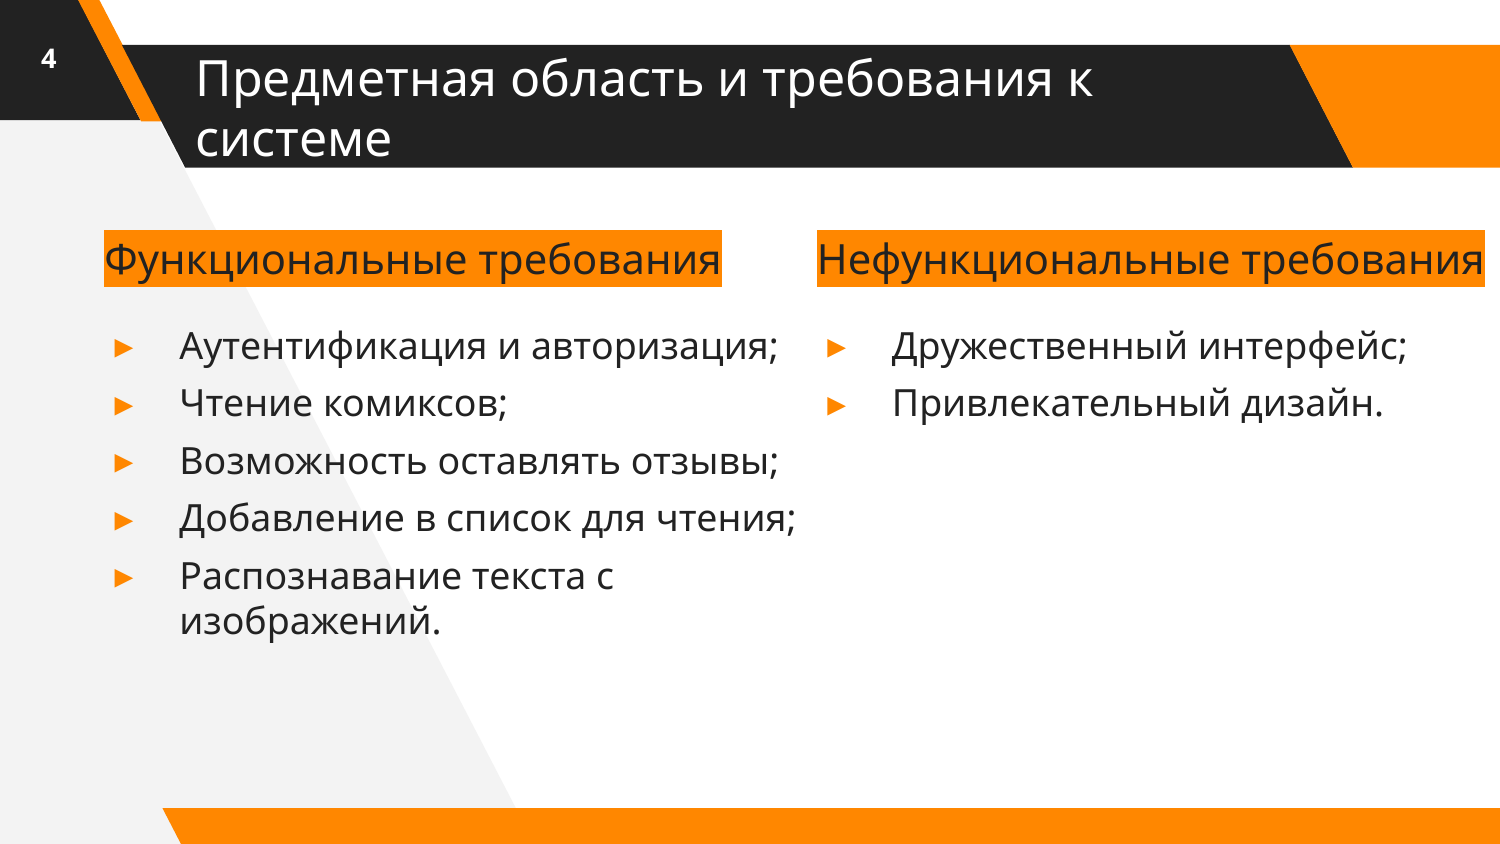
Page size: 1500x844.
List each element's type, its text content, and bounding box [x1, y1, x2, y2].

list Функциональные требования [89, 217, 801, 306]
list Аутентификация и авторизация; Чтение комиксов; Возможность оставлять отзывы; Добавление в список для чтения; Распознавание текста с изображений. [89, 306, 801, 748]
slide_number 4 [0, 0, 98, 121]
list Нефункциональные требования [801, 217, 1500, 324]
title Предметная область и требования к системе [180, 44, 1302, 168]
list Дружественный интерфейс; Привлекательный дизайн. [801, 306, 1427, 748]
